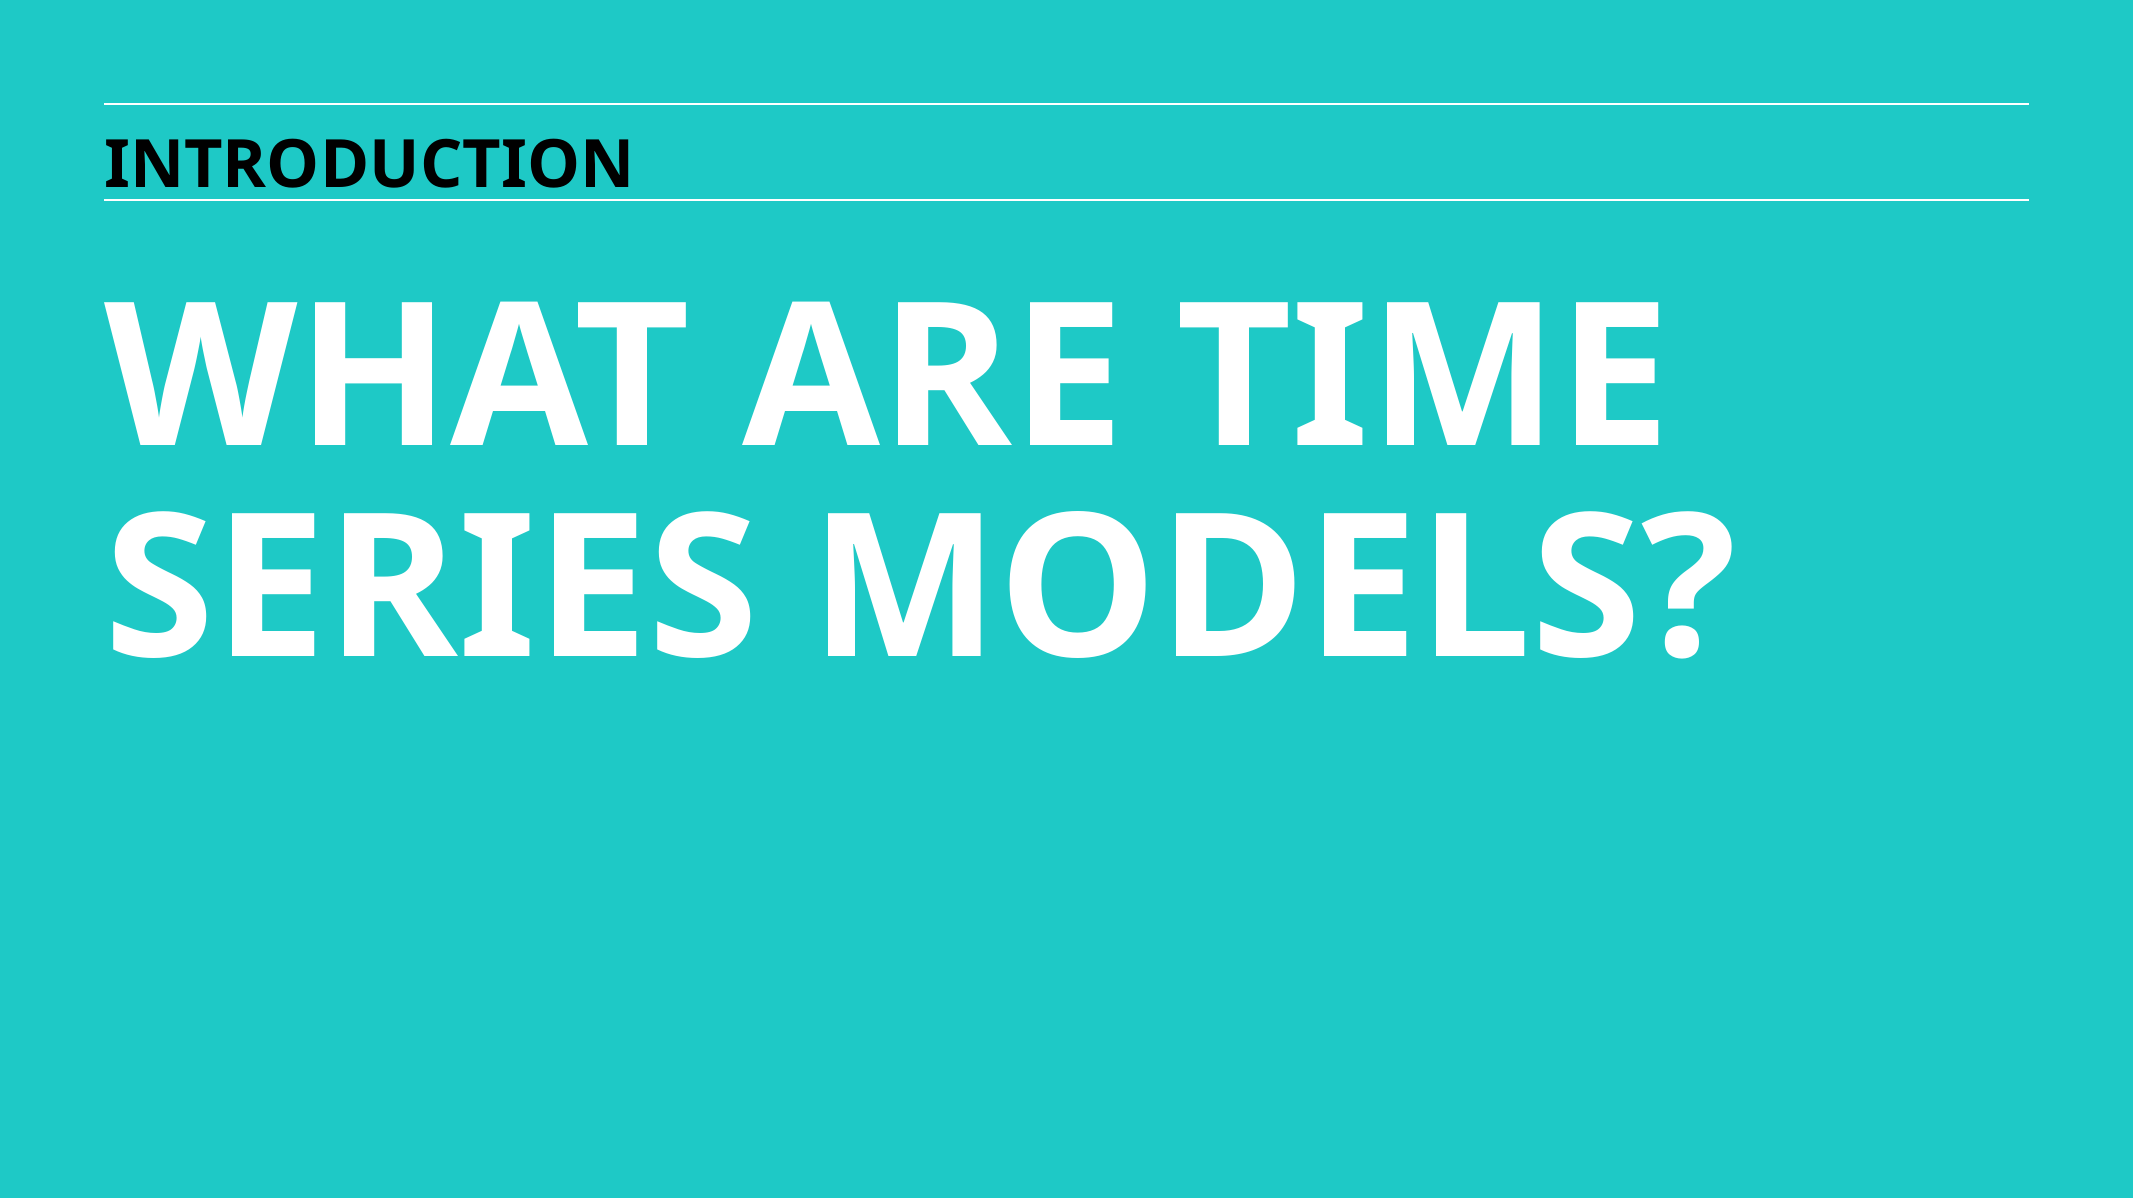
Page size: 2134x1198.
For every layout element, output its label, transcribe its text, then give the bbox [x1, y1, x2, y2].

text_box INTRODUCTION [104, 120, 2030, 192]
text_box WHAT ARE TIME SERIES MODELS? [104, 241, 2030, 703]
